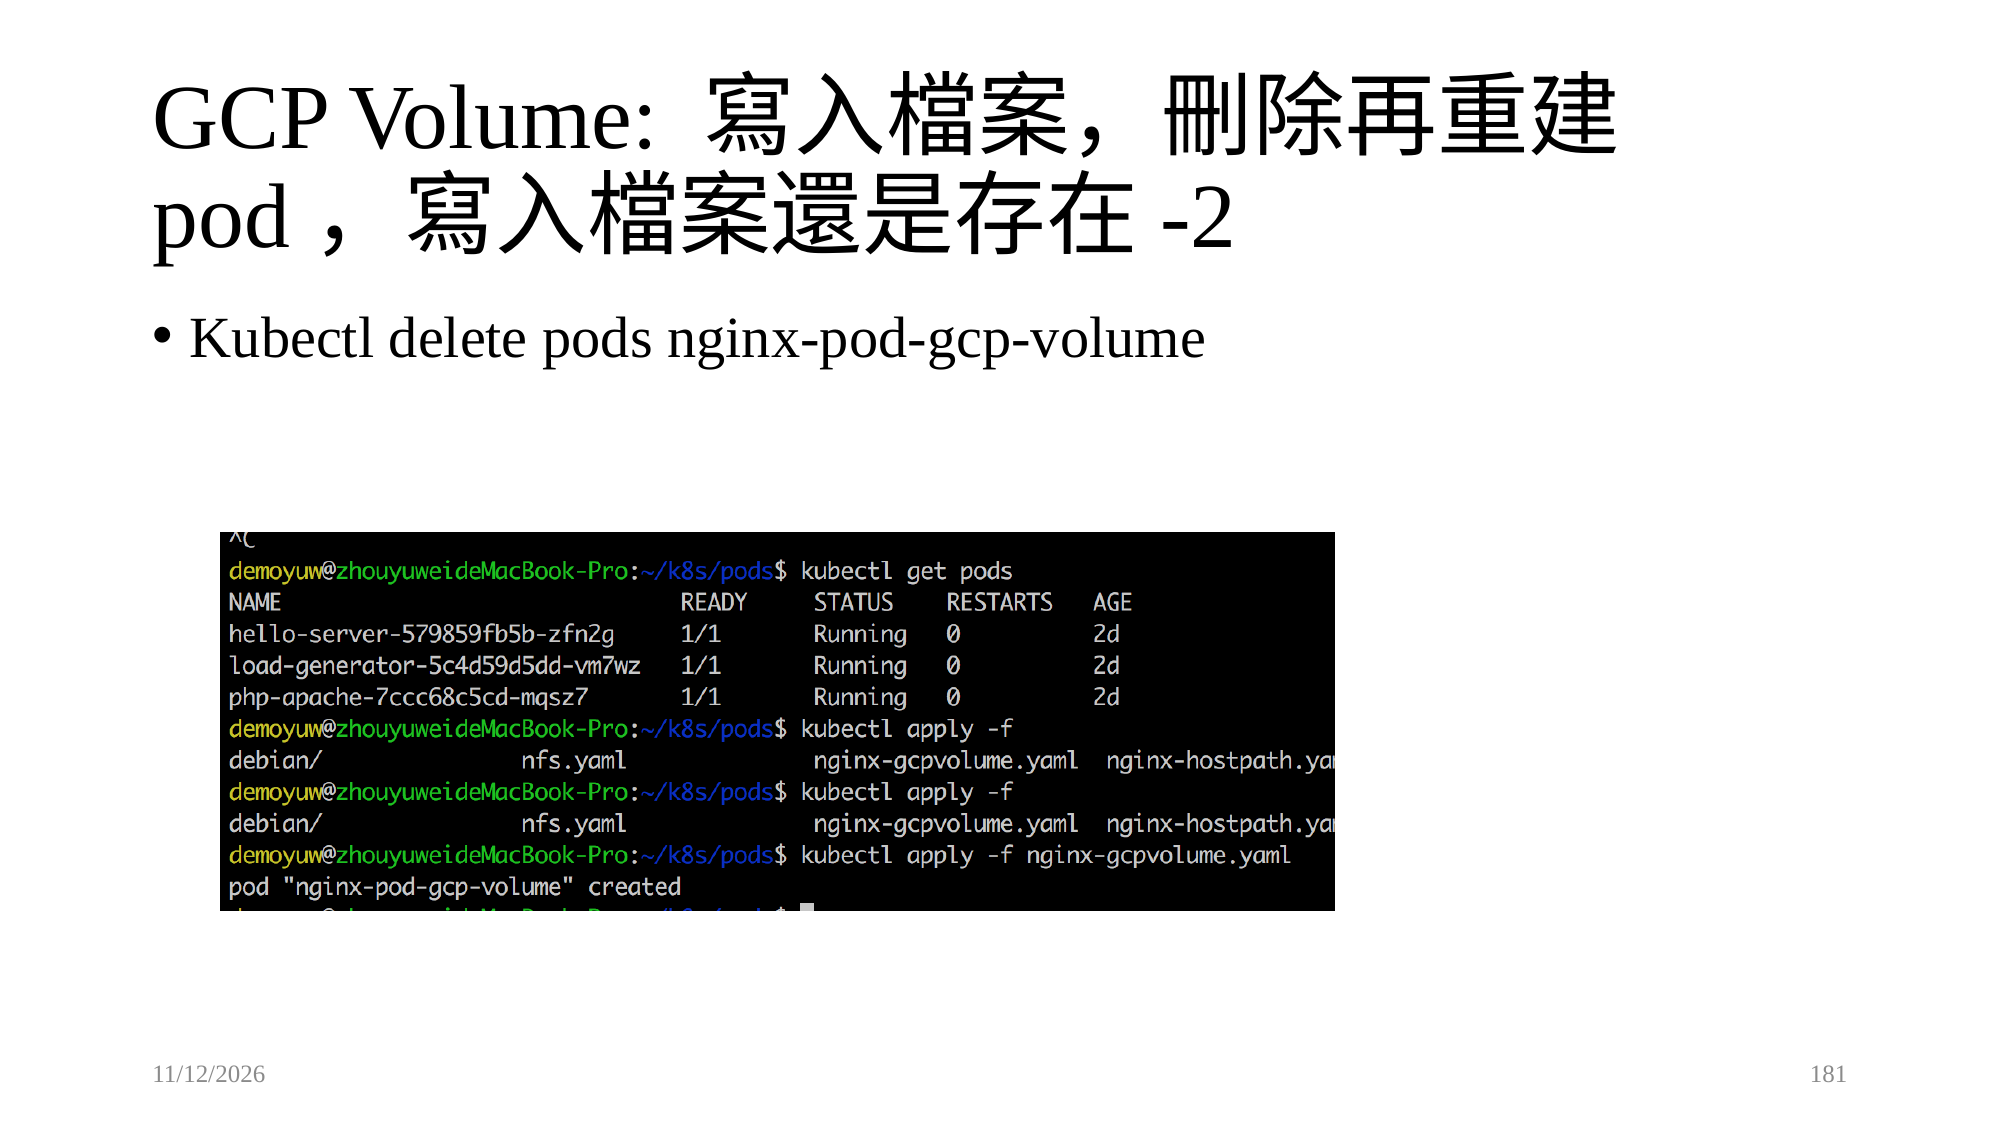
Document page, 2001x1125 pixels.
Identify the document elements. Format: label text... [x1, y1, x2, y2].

list Kubectl delete pods nginx-pod-gcp-volume [137, 299, 1863, 1014]
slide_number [137, 1042, 588, 1103]
picture [220, 532, 1335, 911]
title GCP Volume: 寫入檔案，刪除再重建pod，寫入檔案還是存在-2 [137, 59, 1863, 278]
slide_number 181 [1412, 1042, 1863, 1103]
